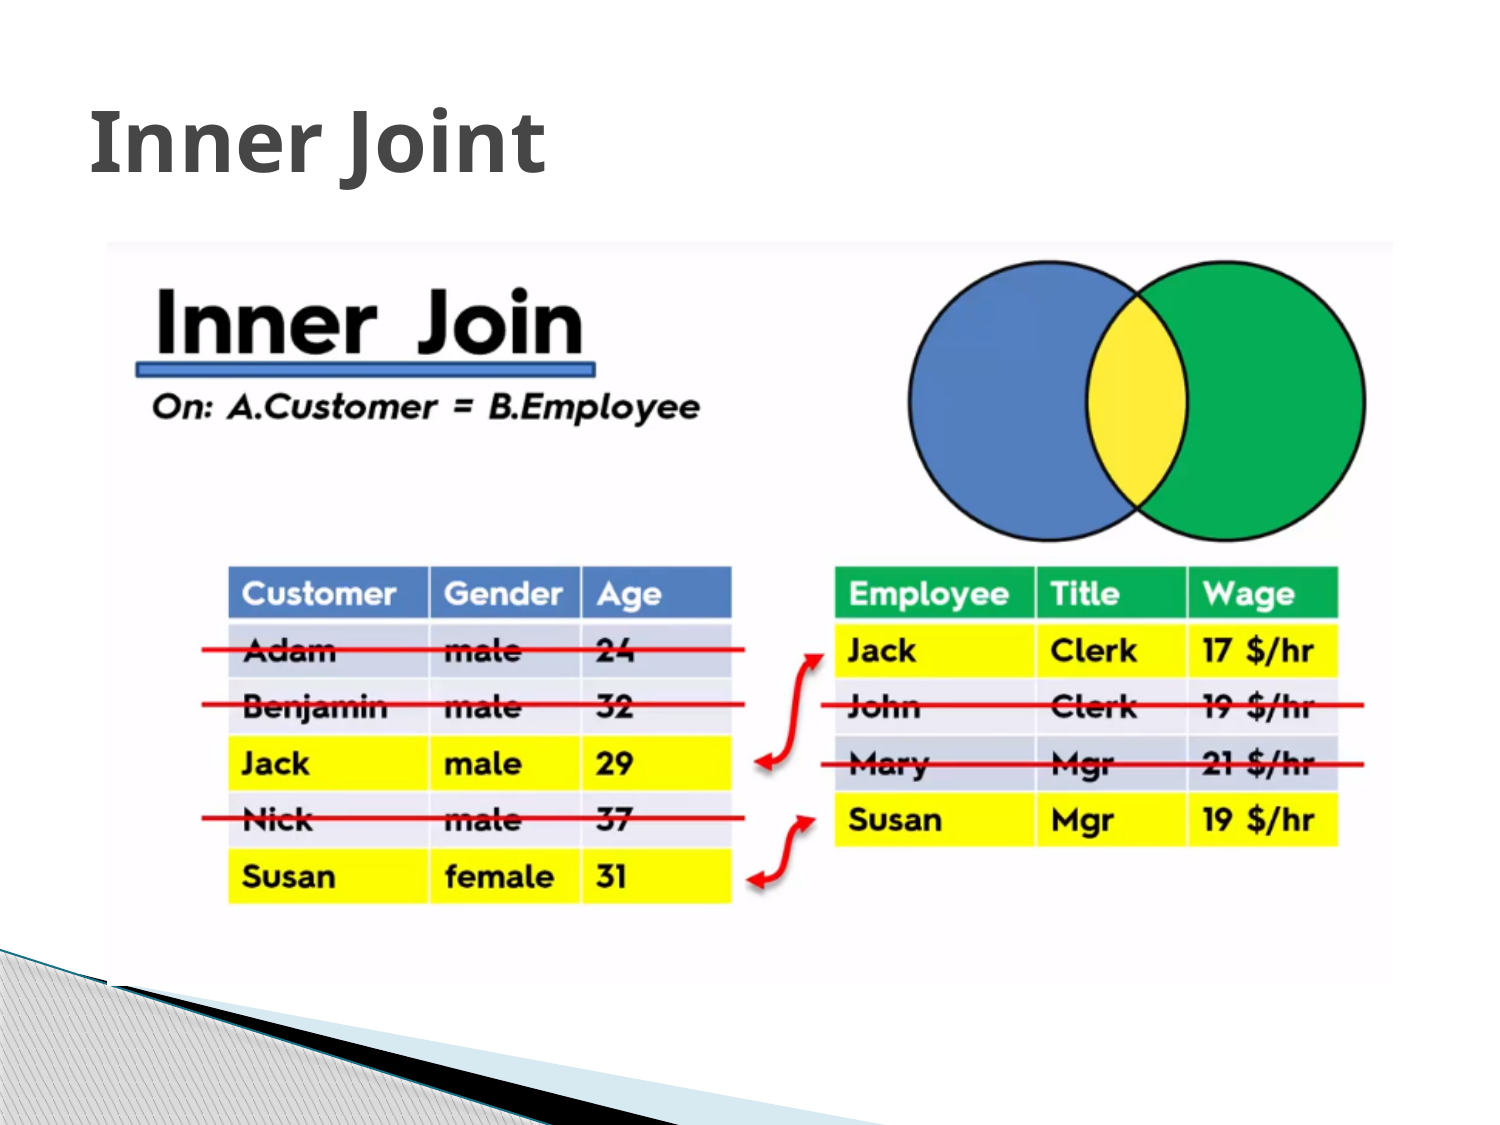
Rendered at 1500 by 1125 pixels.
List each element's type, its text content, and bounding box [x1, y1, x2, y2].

title Inner Joint [75, 45, 1425, 233]
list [106, 242, 1394, 986]
